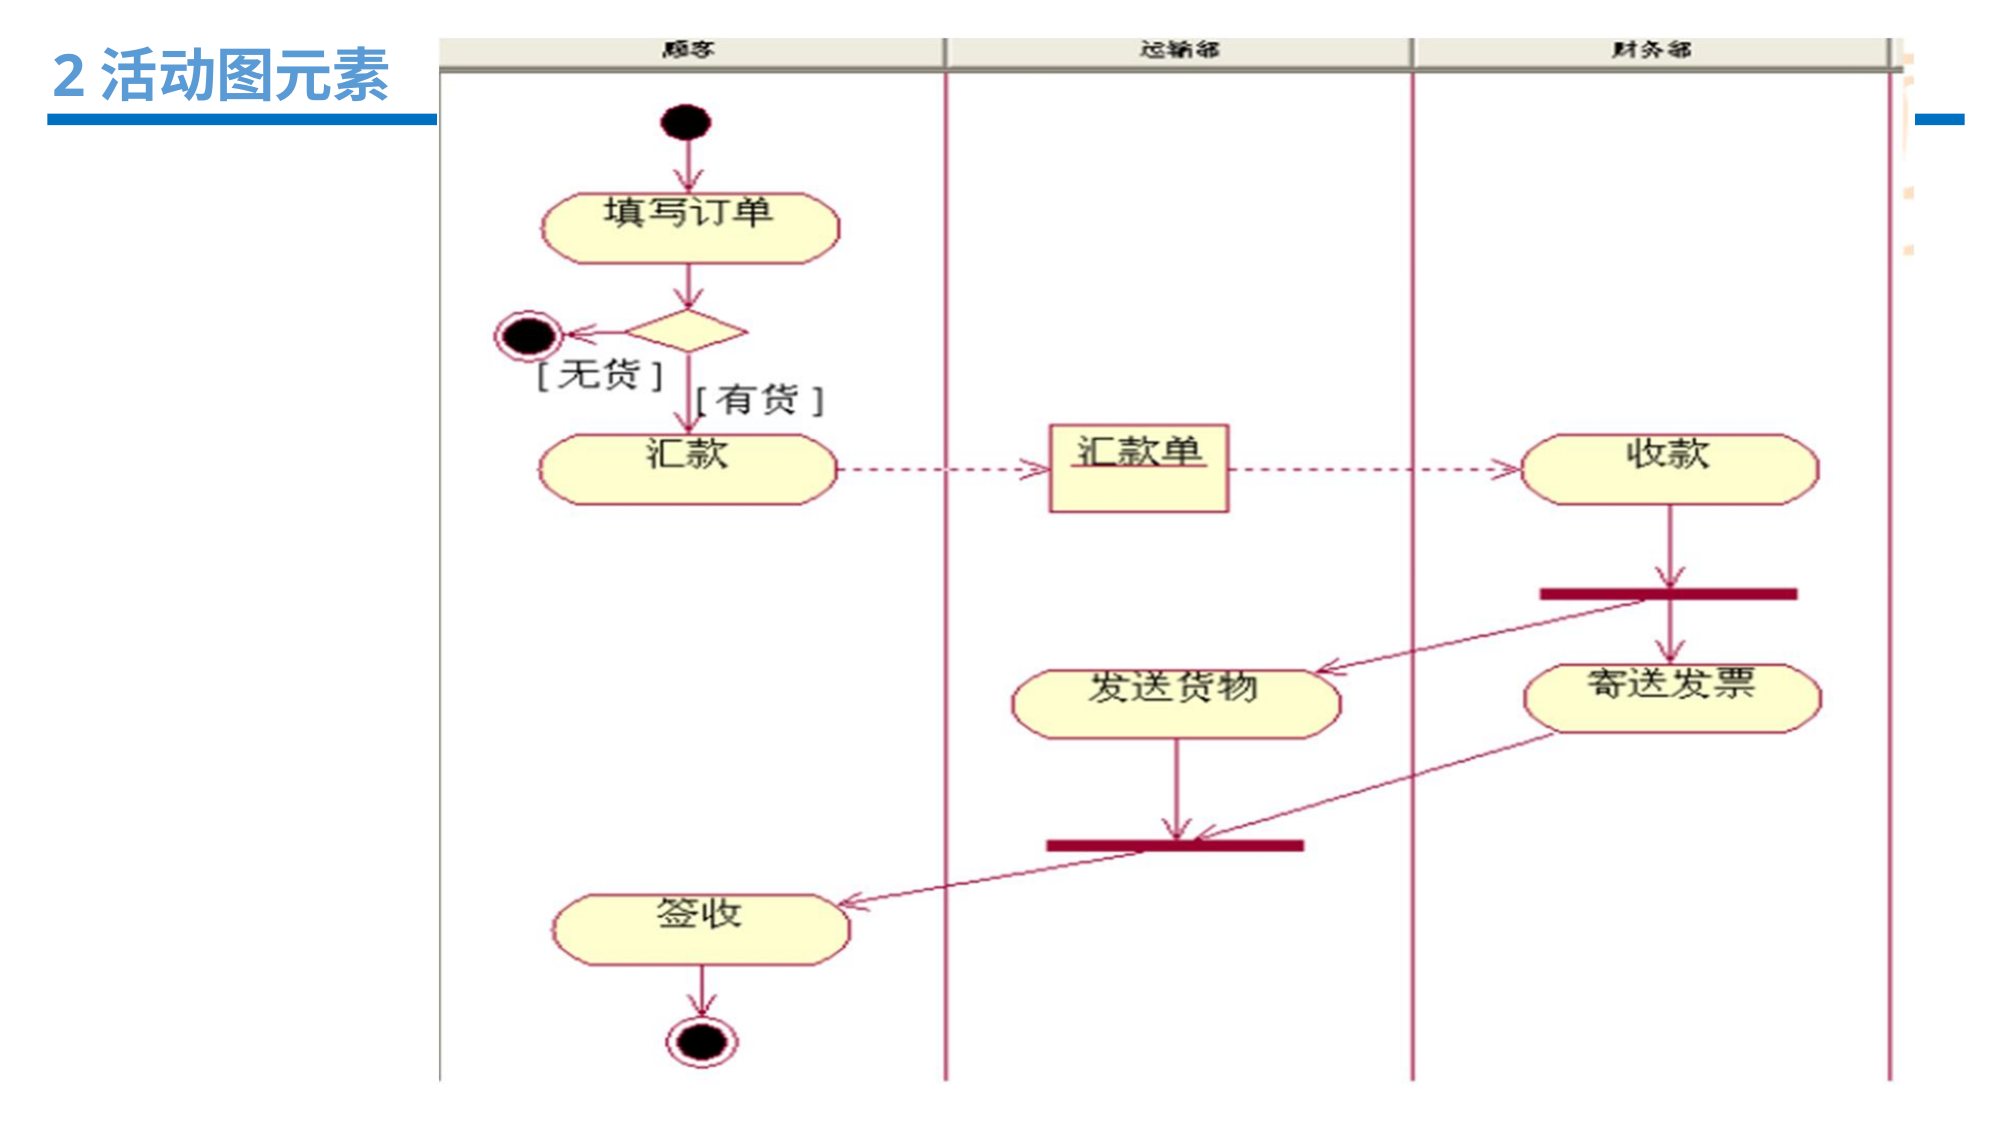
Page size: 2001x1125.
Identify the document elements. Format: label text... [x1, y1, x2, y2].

text_box 2活动图元素 [37, 30, 406, 116]
picture [437, 36, 1915, 1112]
